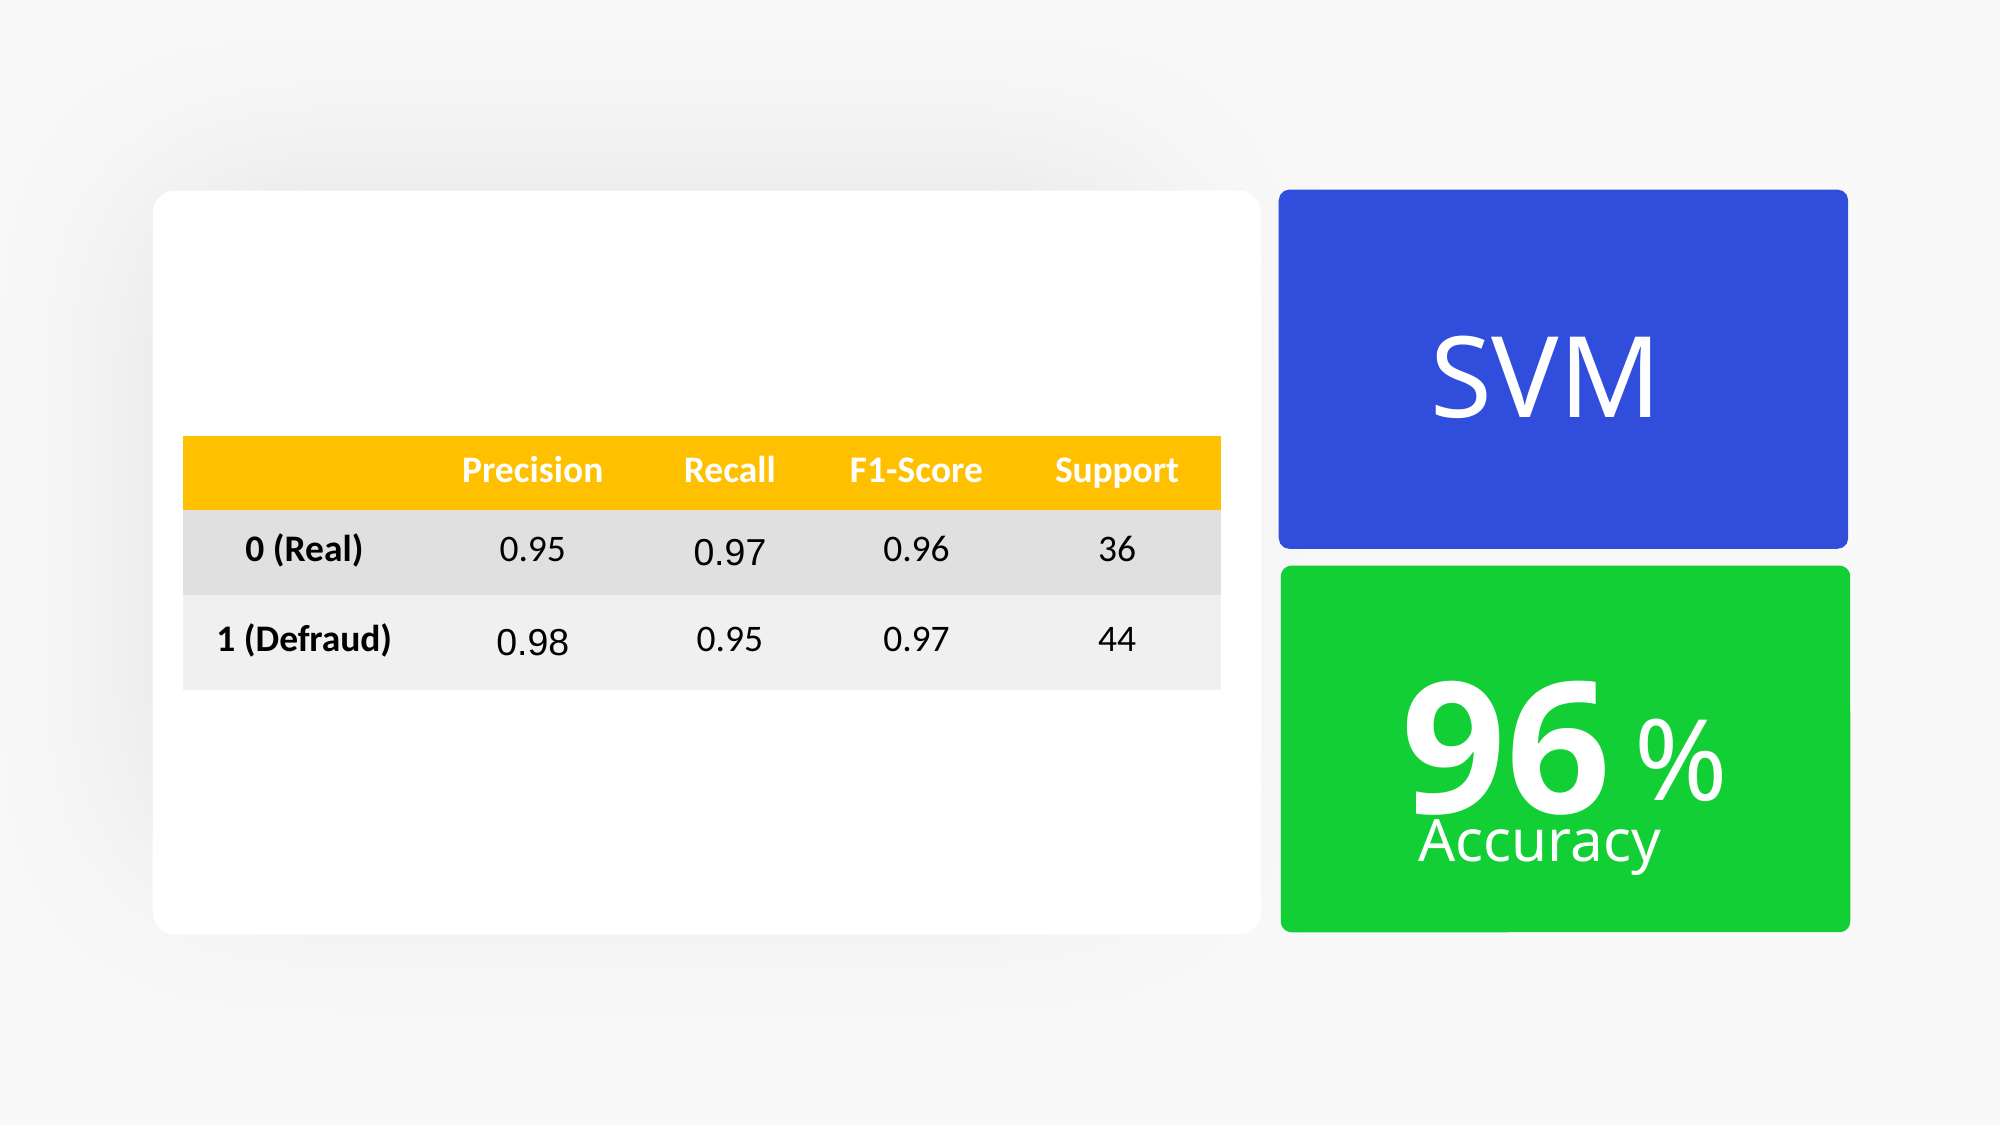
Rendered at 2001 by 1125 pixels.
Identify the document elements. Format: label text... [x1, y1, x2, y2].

table_cell 44 [1013, 595, 1221, 690]
table_cell 36 [1013, 510, 1221, 595]
table_header Precision [426, 436, 640, 510]
text_box 96 [1387, 622, 2000, 858]
table_header Recall [640, 436, 820, 510]
table_cell 0.97 [820, 595, 1013, 690]
table_header F1-Score [820, 436, 1013, 510]
table_cell 1 (Defraud) [183, 595, 426, 690]
text_box [1280, 565, 1851, 933]
table_cell 0.95 [640, 595, 820, 690]
table_cell 0.96 [820, 510, 1013, 595]
table_cell 0 (Real) [183, 510, 426, 595]
table_cell 0.97 [640, 510, 820, 595]
table_cell 0.95 [426, 510, 640, 595]
table_cell 0.98 [426, 595, 640, 690]
text_box [1278, 189, 1849, 549]
text_box [151, 189, 1263, 936]
text_box Accuracy [1403, 795, 2000, 881]
table_header Support [1013, 436, 1221, 510]
table_header [183, 436, 426, 510]
text_box SVM [1415, 297, 2000, 448]
text_box % [1619, 680, 2000, 795]
